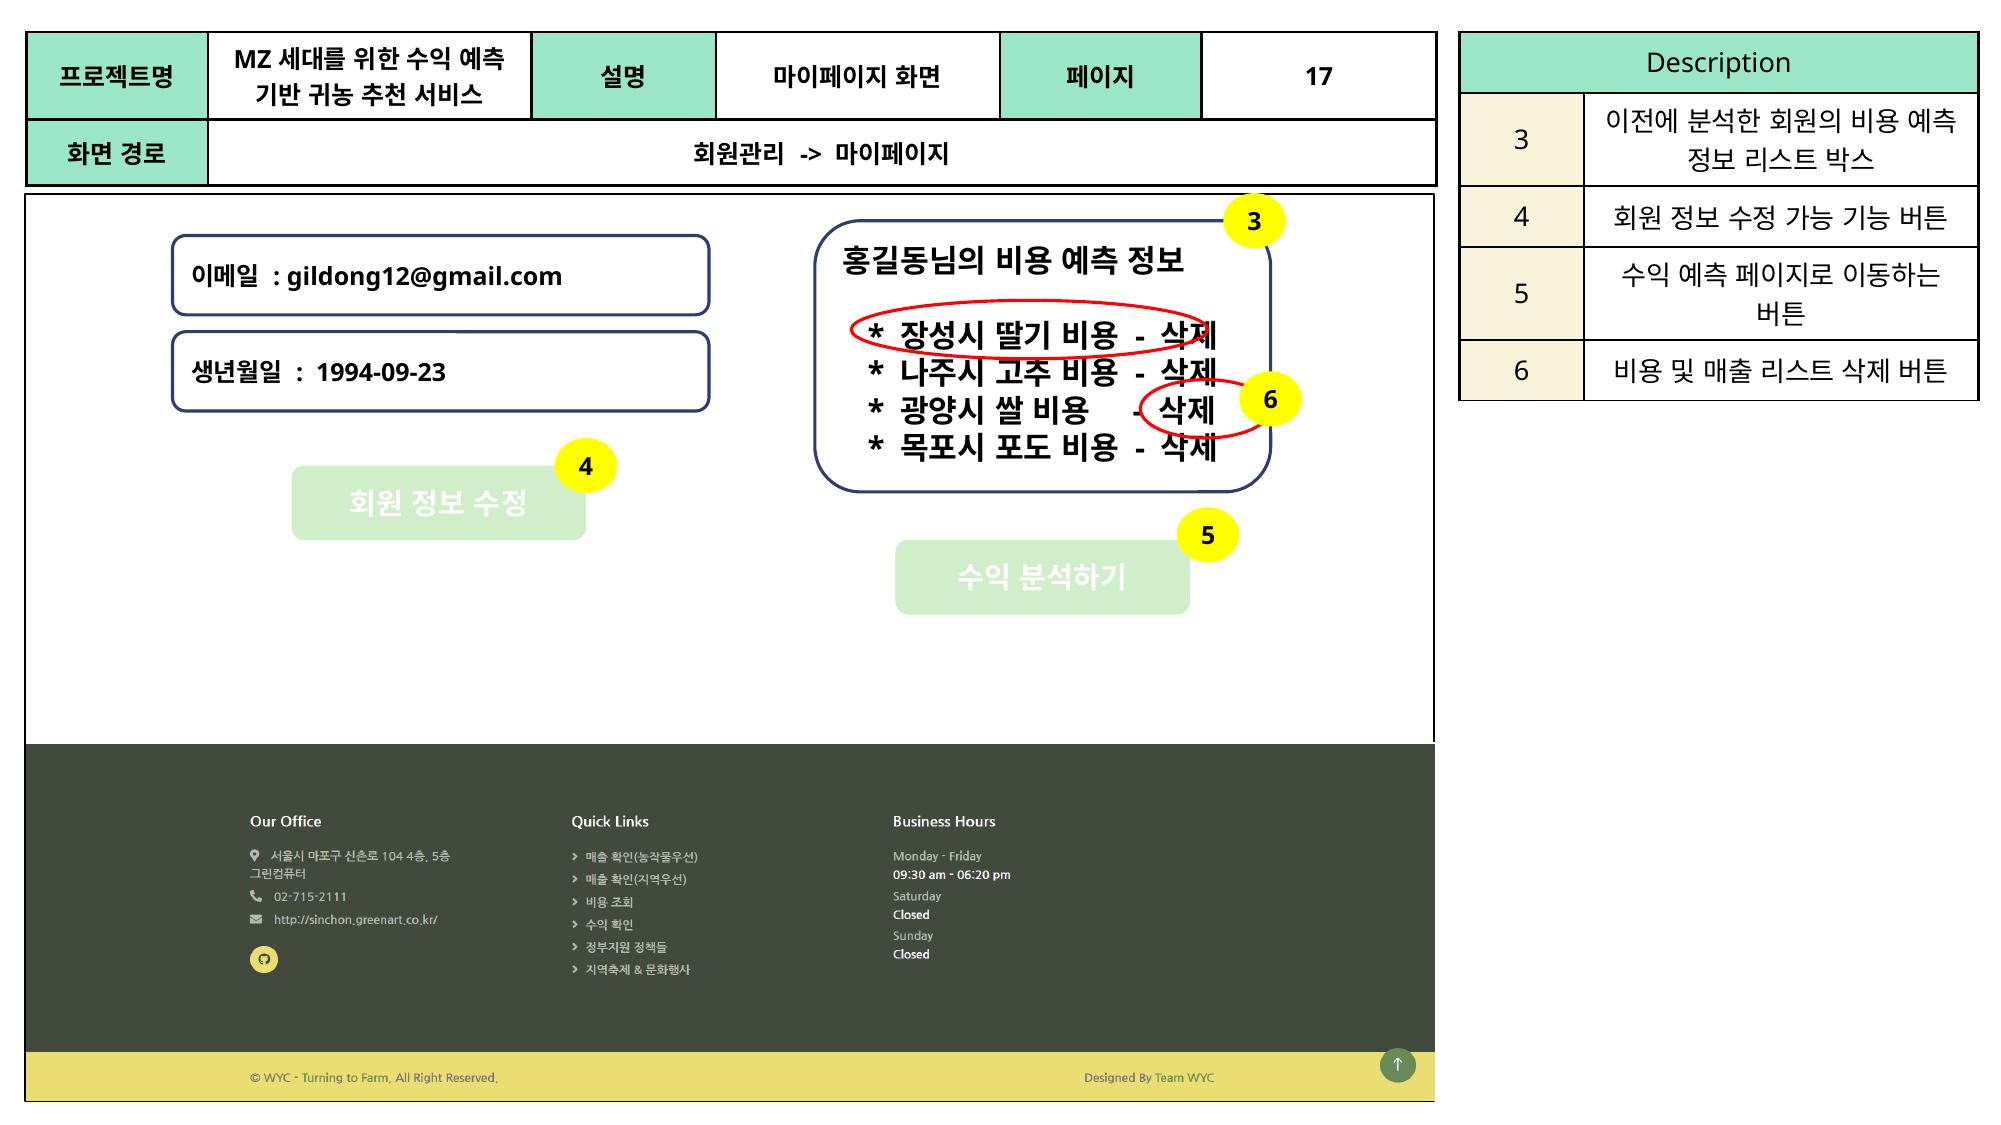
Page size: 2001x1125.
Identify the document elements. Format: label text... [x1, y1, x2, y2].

table_header MZ세대를 위한 수익 예측 기반 귀농 추천 서비스 [209, 33, 530, 118]
text_box 생년월일 : 1994-09-23 [172, 331, 709, 412]
table_cell 화면 경로 [28, 121, 207, 184]
table_header 프로젝트명 [28, 33, 207, 118]
text_box [849, 298, 1210, 361]
table_cell 이전에 분석한 회원의 비용 예측 정보 리스트 박스 [1585, 94, 1977, 185]
picture [25, 742, 1435, 1102]
text_box 수익 분석하기 [895, 540, 1190, 615]
table_header 설명 [533, 33, 715, 118]
text_box 6 [1239, 371, 1303, 427]
table_cell 6 [1461, 341, 1583, 400]
table_header 마이페이지 화면 [717, 33, 999, 118]
text_box 4 [554, 437, 618, 494]
table_header 17 [1203, 33, 1435, 118]
table_cell 회원 정보 수정 가능 기능 버튼 [1585, 187, 1977, 246]
table_cell 5 [1461, 248, 1583, 339]
table_cell 회원관리 -> 마이페이지 [209, 121, 1435, 184]
table_cell 비용 및 매출 리스트 삭제 버튼 [1585, 341, 1977, 400]
table_cell 수익 예측 페이지로 이동하는 버튼 [1585, 248, 1977, 339]
text_box 3 [1223, 193, 1286, 249]
table_header Description [1461, 33, 1977, 92]
text_box [1140, 379, 1260, 439]
table_cell 3 [1461, 94, 1583, 185]
table_header 페이지 [1001, 33, 1200, 118]
table_cell 4 [1461, 187, 1583, 246]
text_box 이메일 : gildong12@gmail.com [172, 235, 709, 315]
text_box 홍길동님의 비용 예측 정보 * 장성시 딸기 비용 - 삭제 * 나주시 고추 비용 - 삭제 * 광양시 쌀 비용 - 삭제 * 목포시 포도 비용 - 삭제 [814, 220, 1271, 492]
text_box [24, 193, 1435, 741]
text_box 5 [1176, 507, 1240, 563]
text_box 회원 정보 수정 [291, 465, 587, 541]
